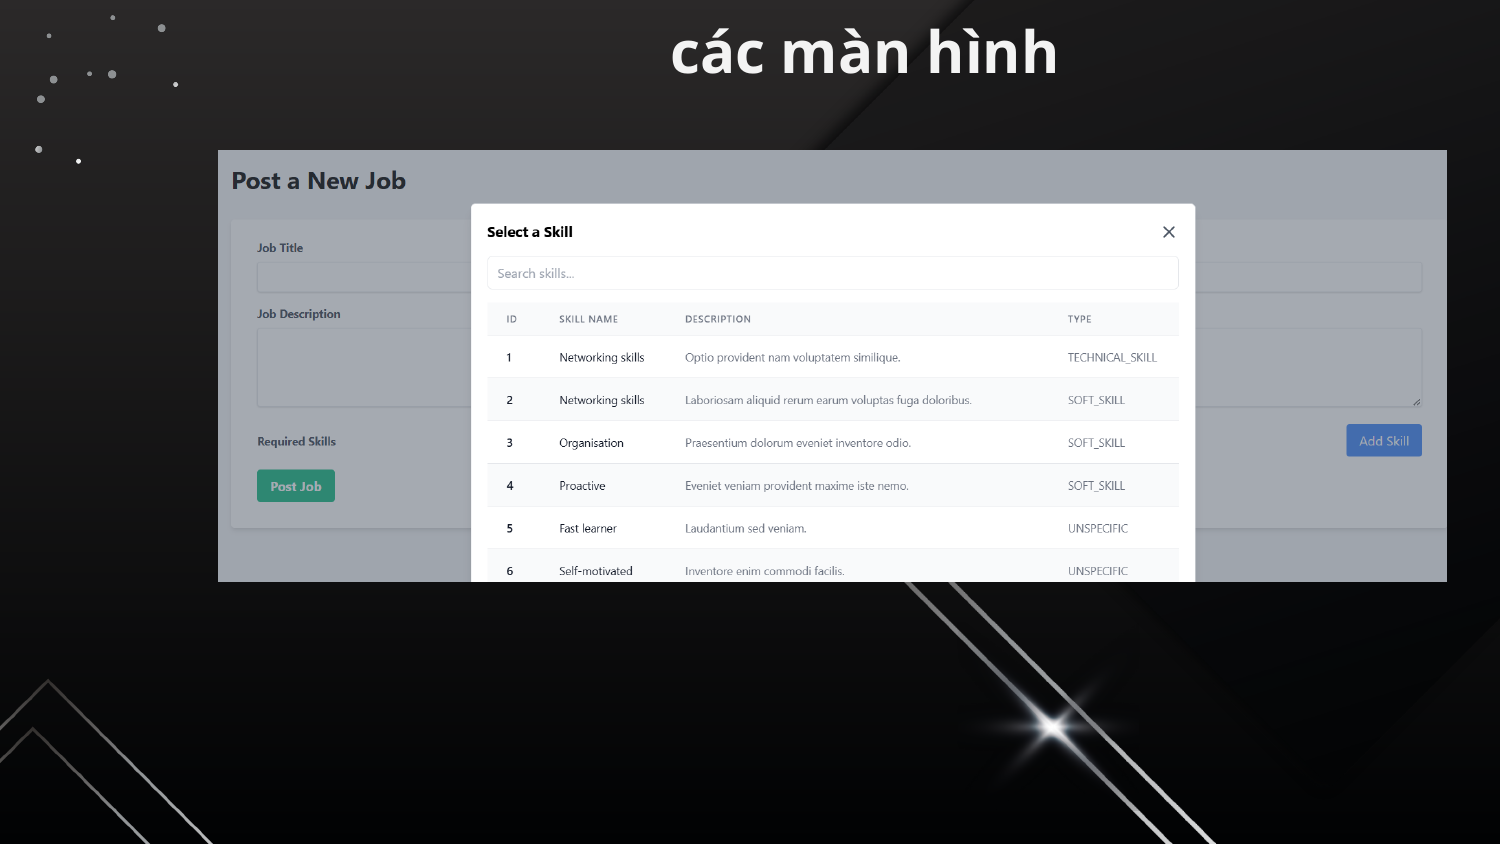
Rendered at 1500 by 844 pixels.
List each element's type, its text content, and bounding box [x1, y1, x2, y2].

picture [23, 10, 185, 168]
picture [0, 665, 522, 844]
picture [218, 0, 1500, 844]
title các màn hình [655, 0, 1333, 148]
